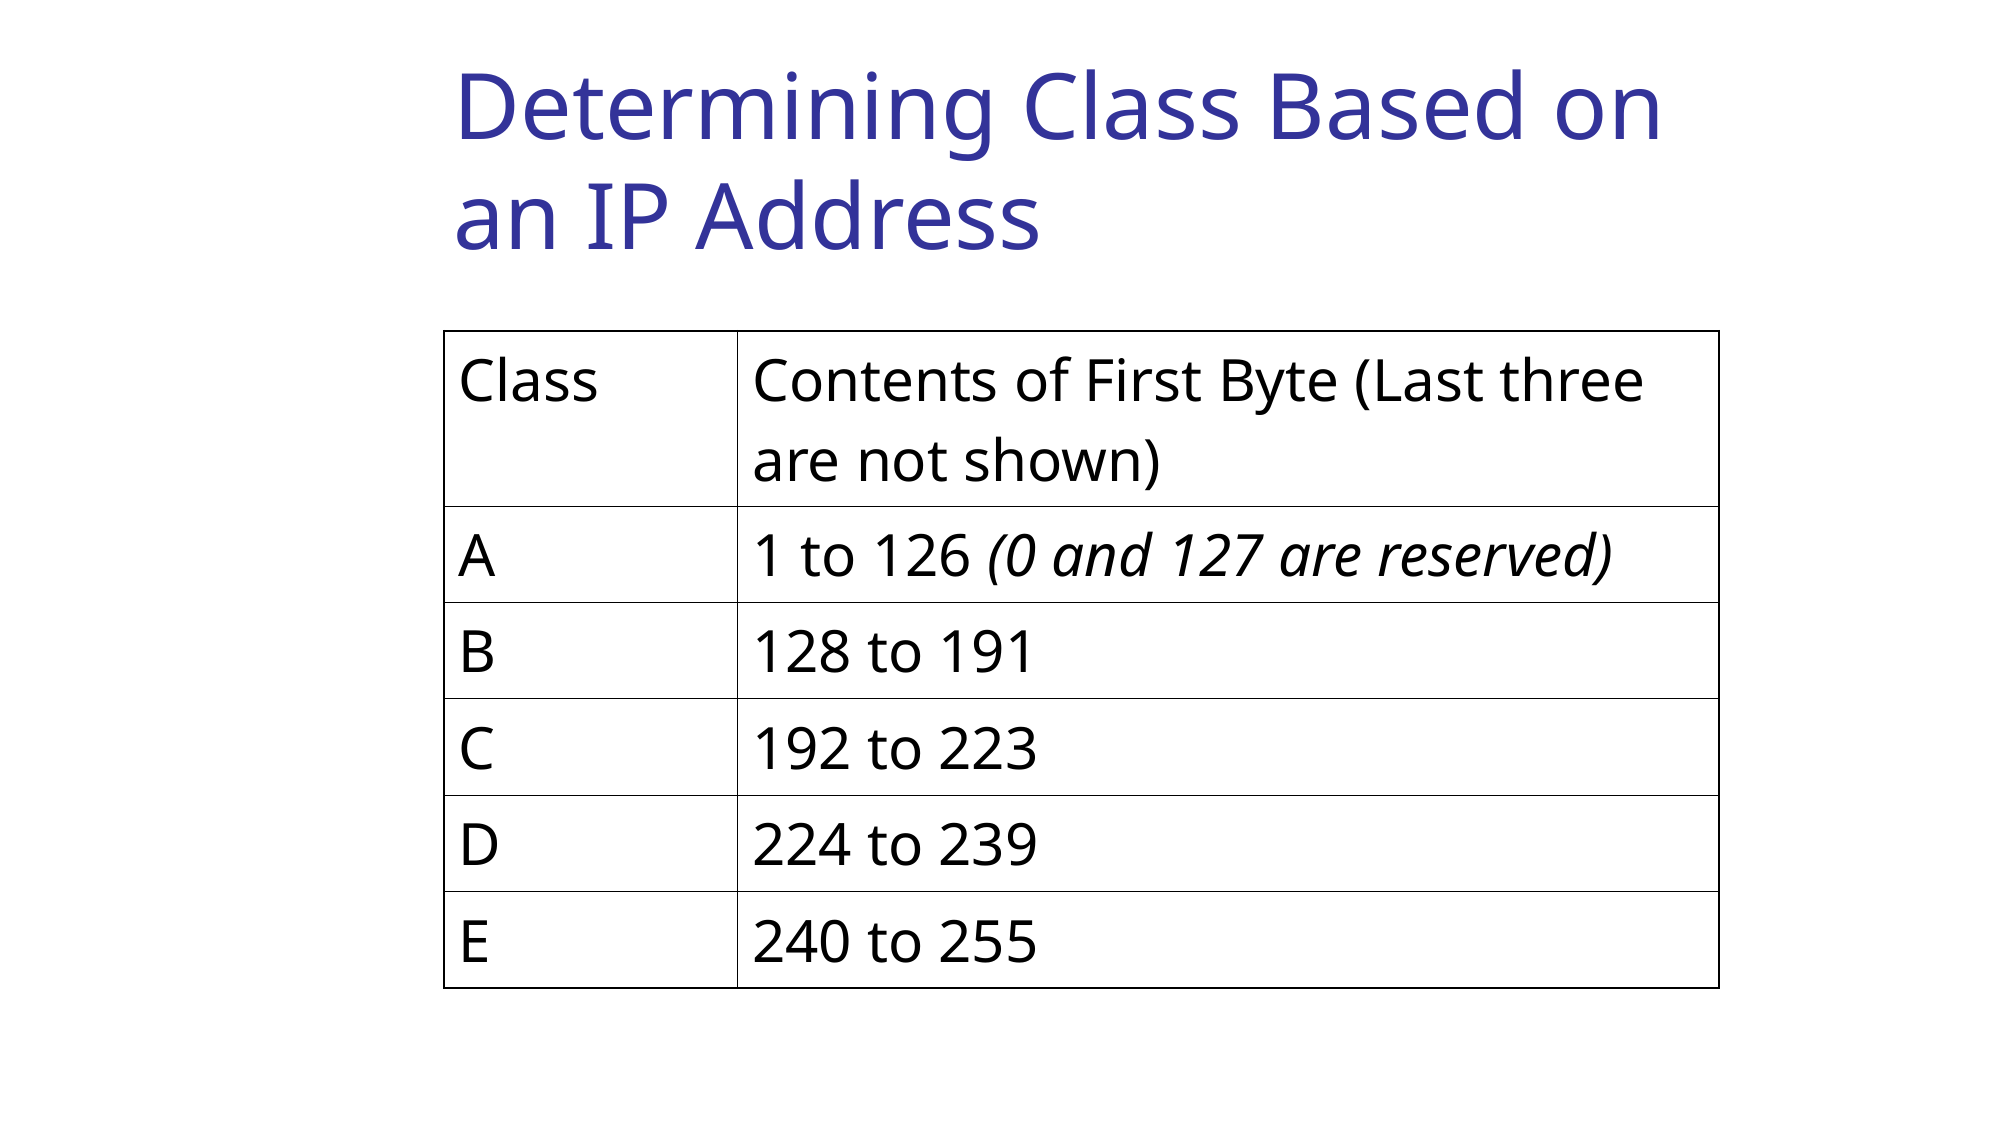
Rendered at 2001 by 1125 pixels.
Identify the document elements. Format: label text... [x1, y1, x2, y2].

table_cell 192 to 223 [738, 699, 1718, 795]
table_cell 128 to 191 [738, 603, 1718, 698]
text_box Determining Class Based on an IP Address [438, 35, 1718, 275]
table_cell C [445, 699, 737, 795]
table_cell B [445, 603, 737, 698]
table_cell E [445, 892, 737, 987]
table_cell 1 to 126 (0 and 127 are reserved) [738, 507, 1718, 602]
table_header Class [445, 332, 737, 506]
table_cell D [445, 796, 737, 891]
table_cell 240 to 255 [738, 892, 1718, 987]
table_header Contents of First Byte (Last three are not shown) [738, 332, 1718, 506]
table_cell A [445, 507, 737, 602]
table_cell 224 to 239 [738, 796, 1718, 891]
